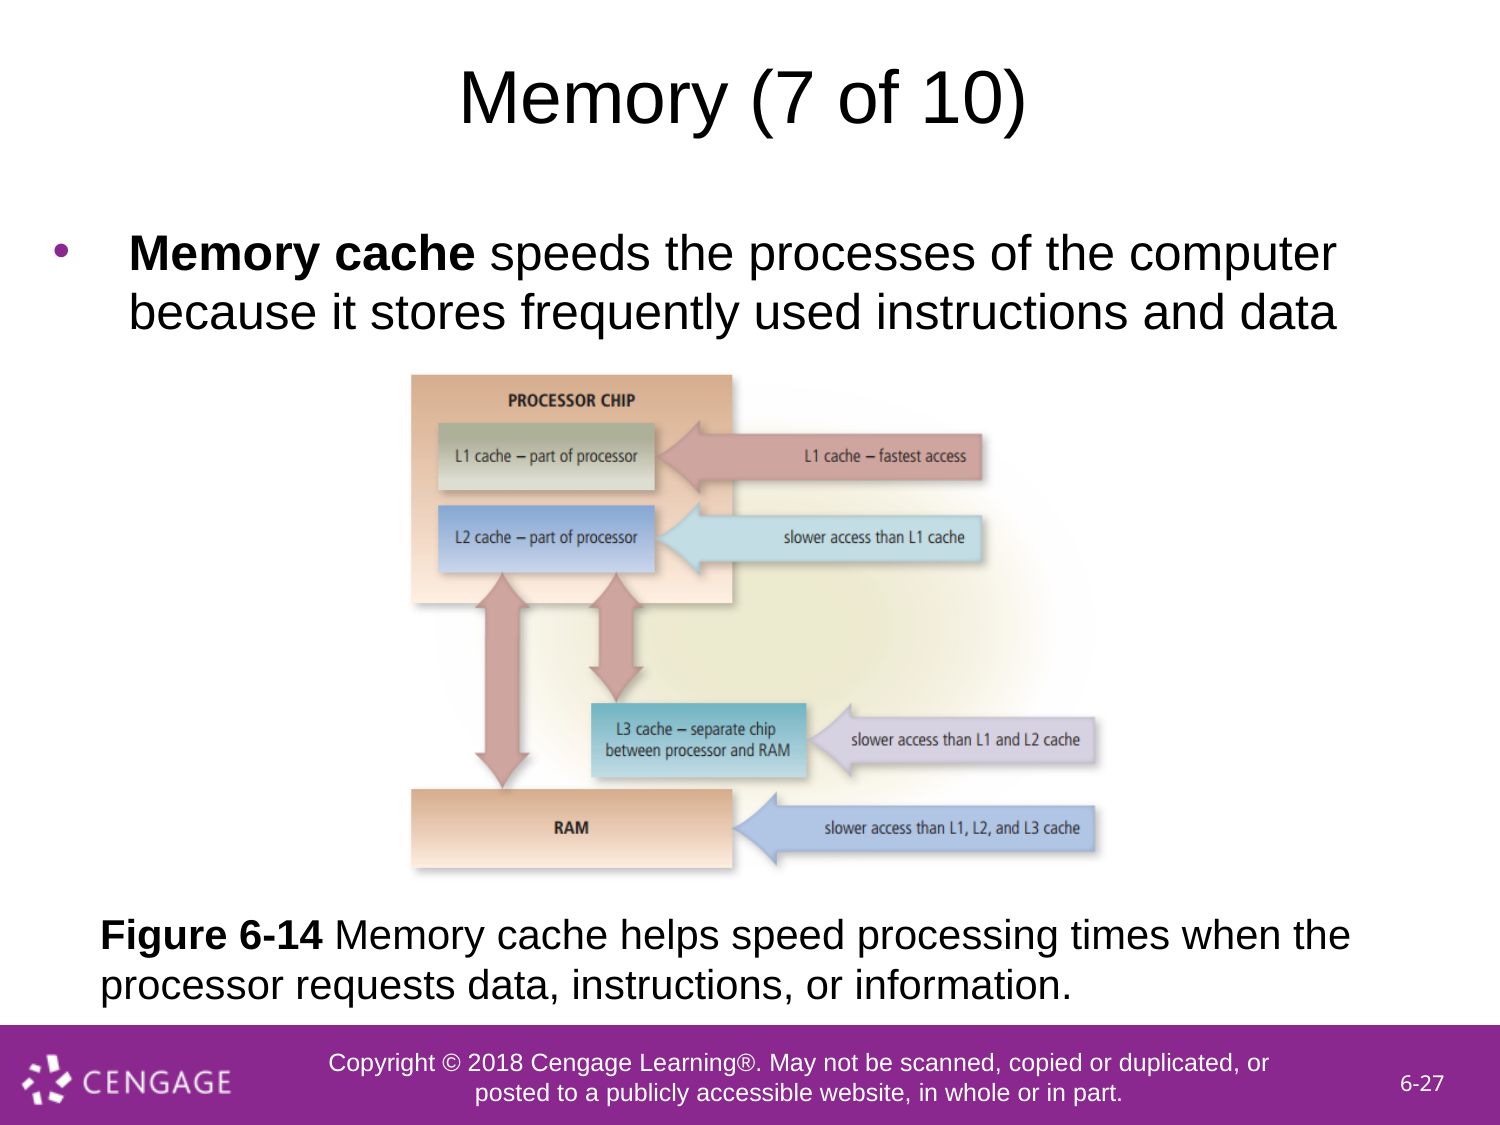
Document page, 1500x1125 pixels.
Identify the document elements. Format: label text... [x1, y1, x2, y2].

picture [376, 356, 1124, 888]
list Figure 6-14 Memory cache helps speed processing times when the processor requests data, instructions, or information. [85, 900, 1403, 1010]
title Memory (7 of 10) [37, 0, 1450, 188]
list Memory cache speeds the processes of the computer because it stores frequently used instructions and data [37, 212, 1475, 350]
picture [12, 1045, 236, 1113]
